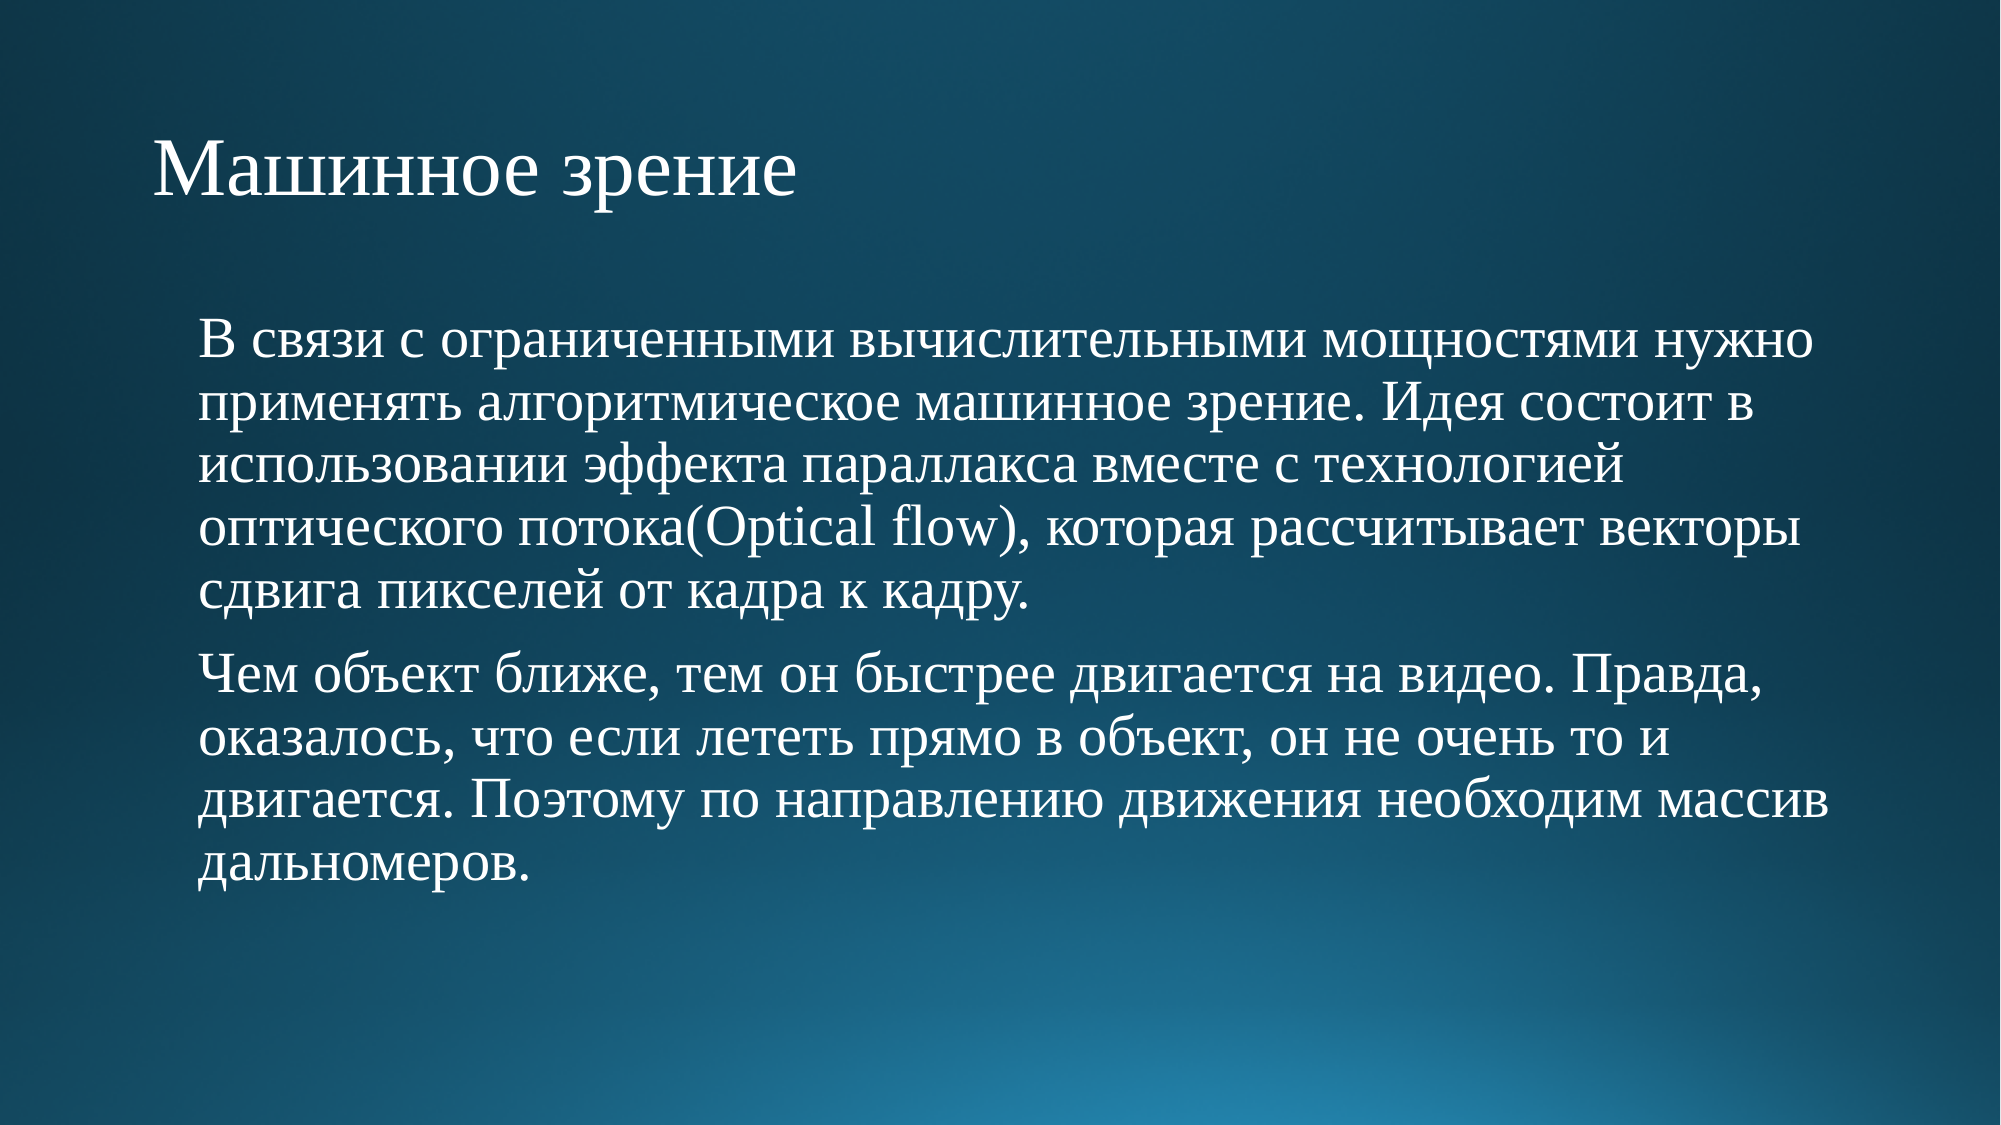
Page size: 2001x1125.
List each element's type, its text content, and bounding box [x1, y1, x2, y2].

list В связи с ограниченными вычислительными мощностями нужно применять алгоритмическое машинное зрение. Идея состоит в использовании эффекта параллакса вместе с технологией оптического потока(Optical flow), которая рассчитывает векторы сдвига пикселей от кадра к кадру. Чем объект ближе, тем он быстрее двигается на видео. Правда, оказалось, что если лететь прямо в объект, он не очень то и двигается. Поэтому по направлению движения необходим массив дальномеров. [183, 299, 1863, 1014]
title Машинное зрение [137, 59, 1863, 278]
picture [0, 0, 2001, 1125]
